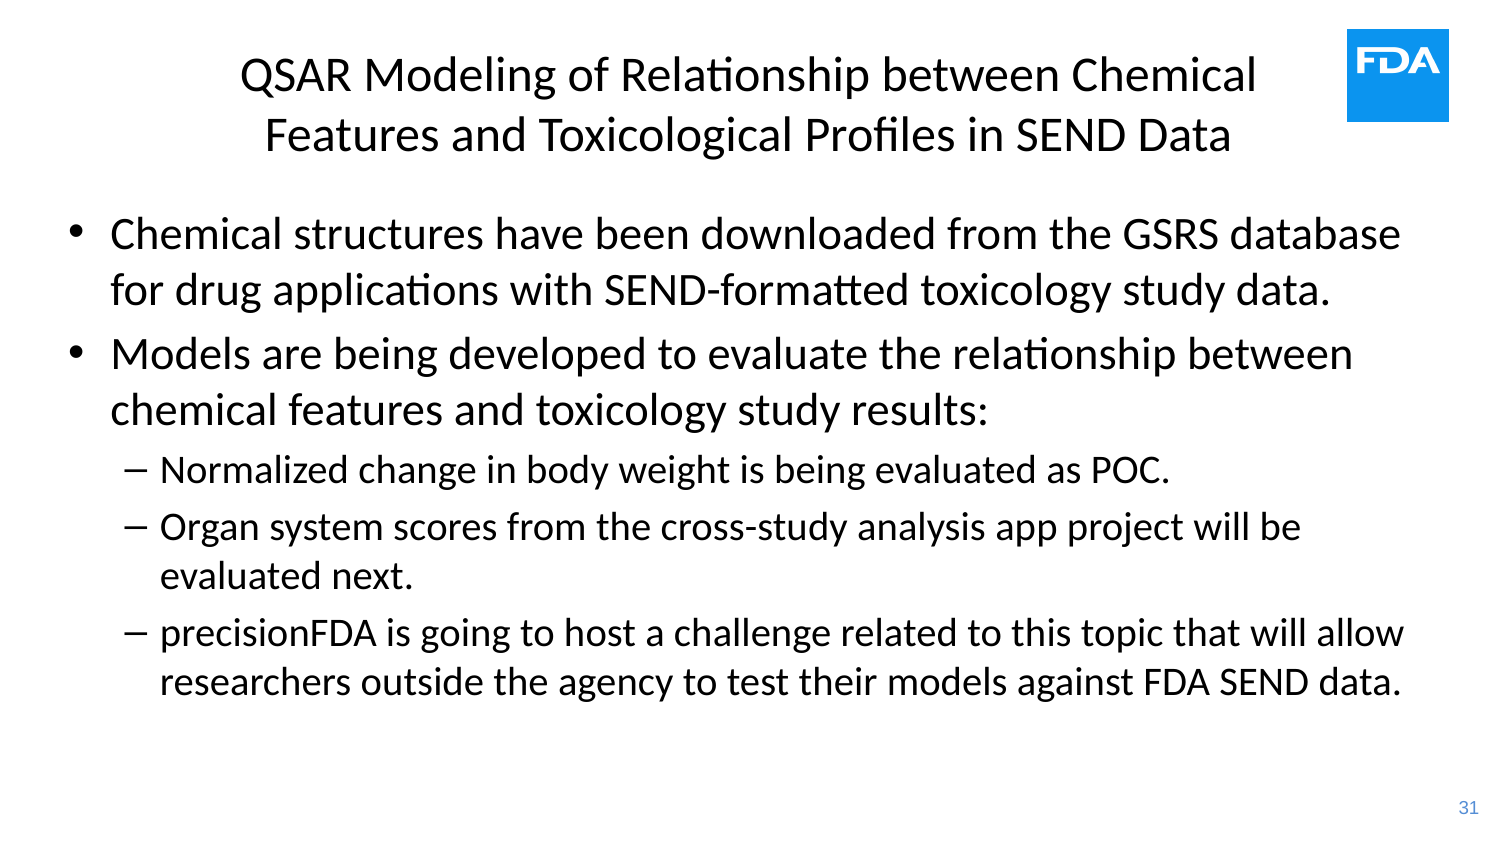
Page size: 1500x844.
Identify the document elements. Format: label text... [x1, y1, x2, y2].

picture [1347, 29, 1449, 122]
list Chemical structures have been downloaded from the GSRS database for drug applications with SEND-formatted toxicology study data. Models are being developed to evaluate the relationship between chemical features and toxicology study results: Normalized change in body weight is being evaluated as POC. Organ system scores from the cross-study analysis app project will be evaluated next. precisionFDA is going to host a challenge related to this topic that will allow researchers outside the agency to test their models against FDA SEND data. [53, 195, 1449, 775]
title QSAR Modeling of Relationship between Chemical Features and Toxicological Profiles in SEND Data [150, 44, 1348, 159]
